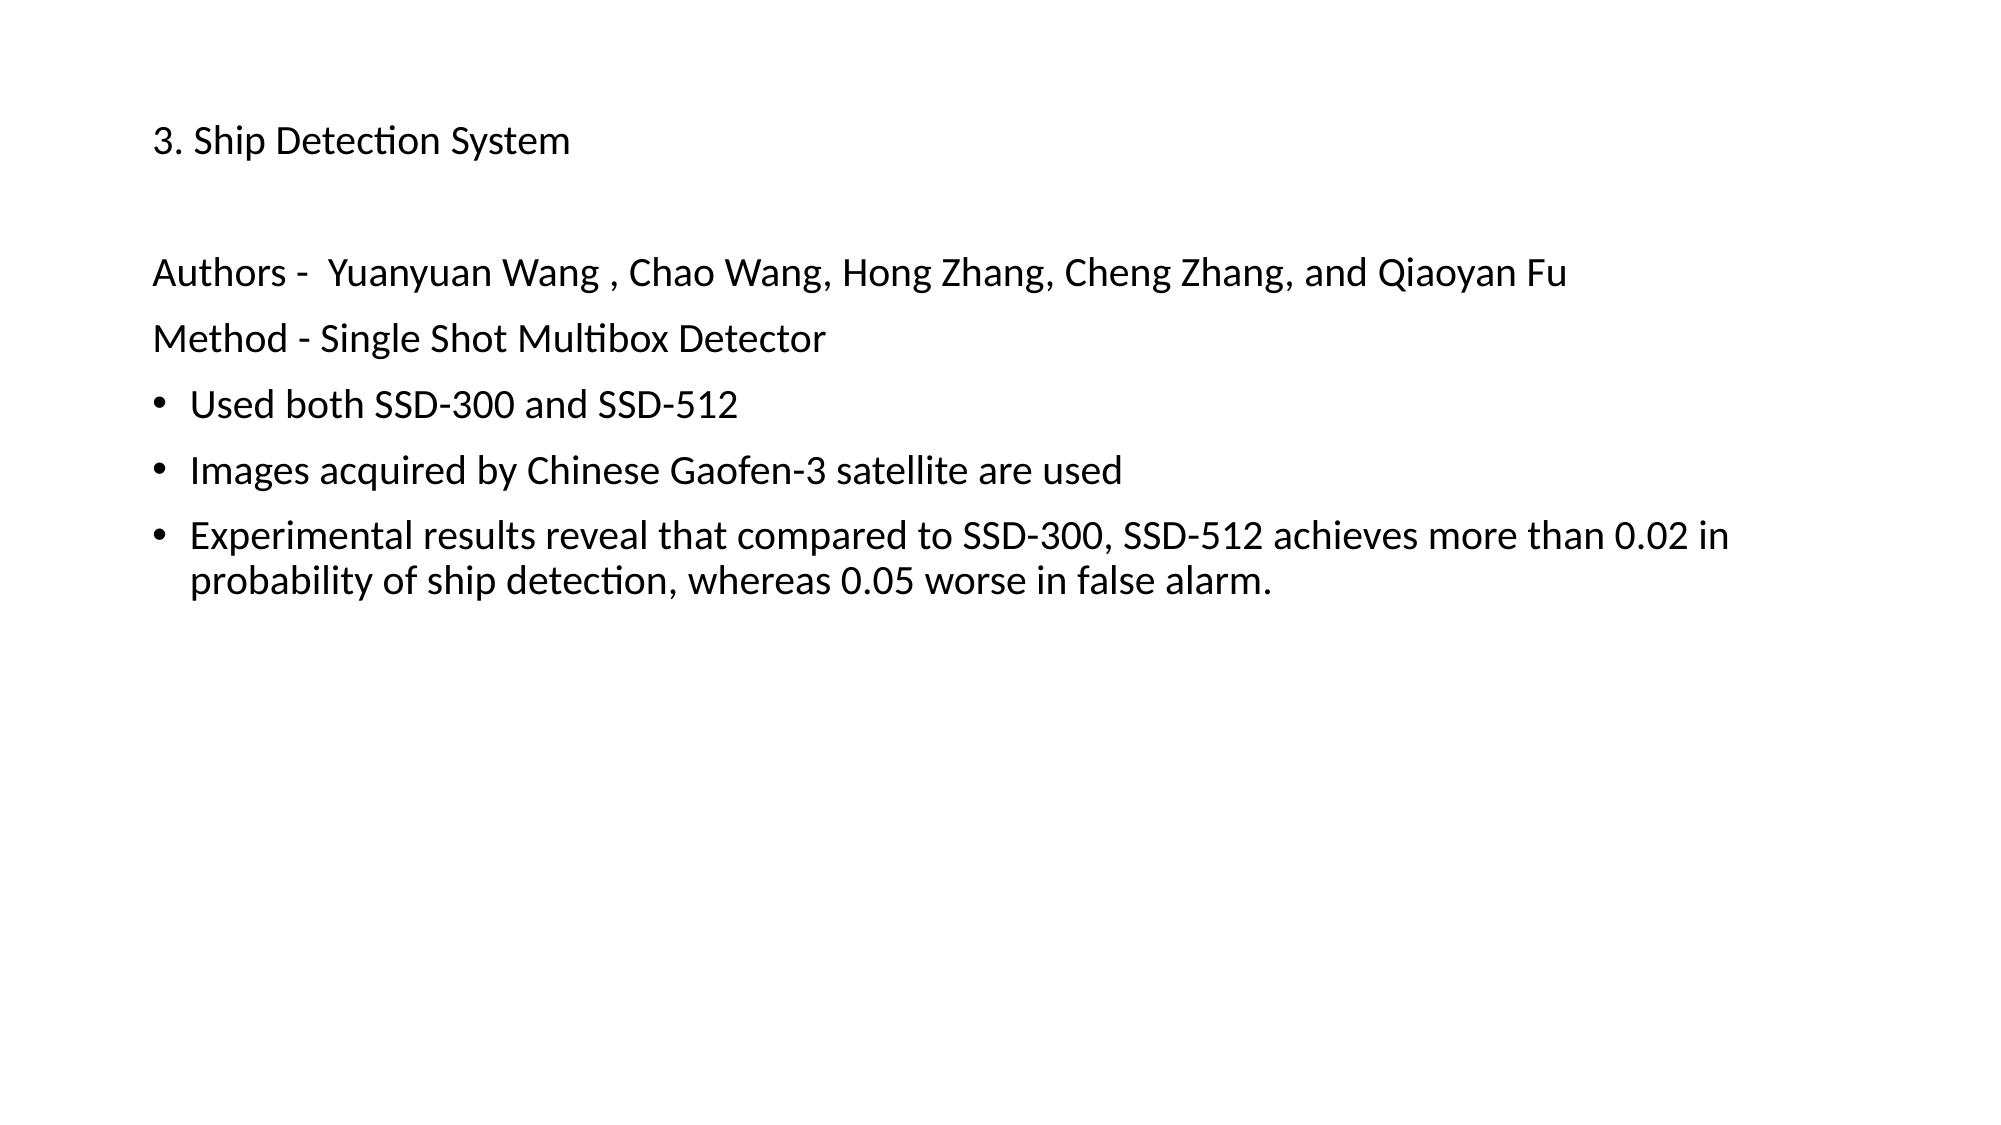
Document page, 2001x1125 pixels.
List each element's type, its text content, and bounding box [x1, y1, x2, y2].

list 3. Ship Detection System Authors - Yuanyuan Wang , Chao Wang, Hong Zhang, Cheng Zhang, and Qiaoyan Fu Method - Single Shot Multibox Detector Used both SSD-300 and SSD-512 Images acquired by Chinese Gaofen-3 satellite are used Experimental results reveal that compared to SSD-300, SSD-512 achieves more than 0.02 in probability of ship detection, whereas 0.05 worse in false alarm. [137, 111, 1863, 1014]
